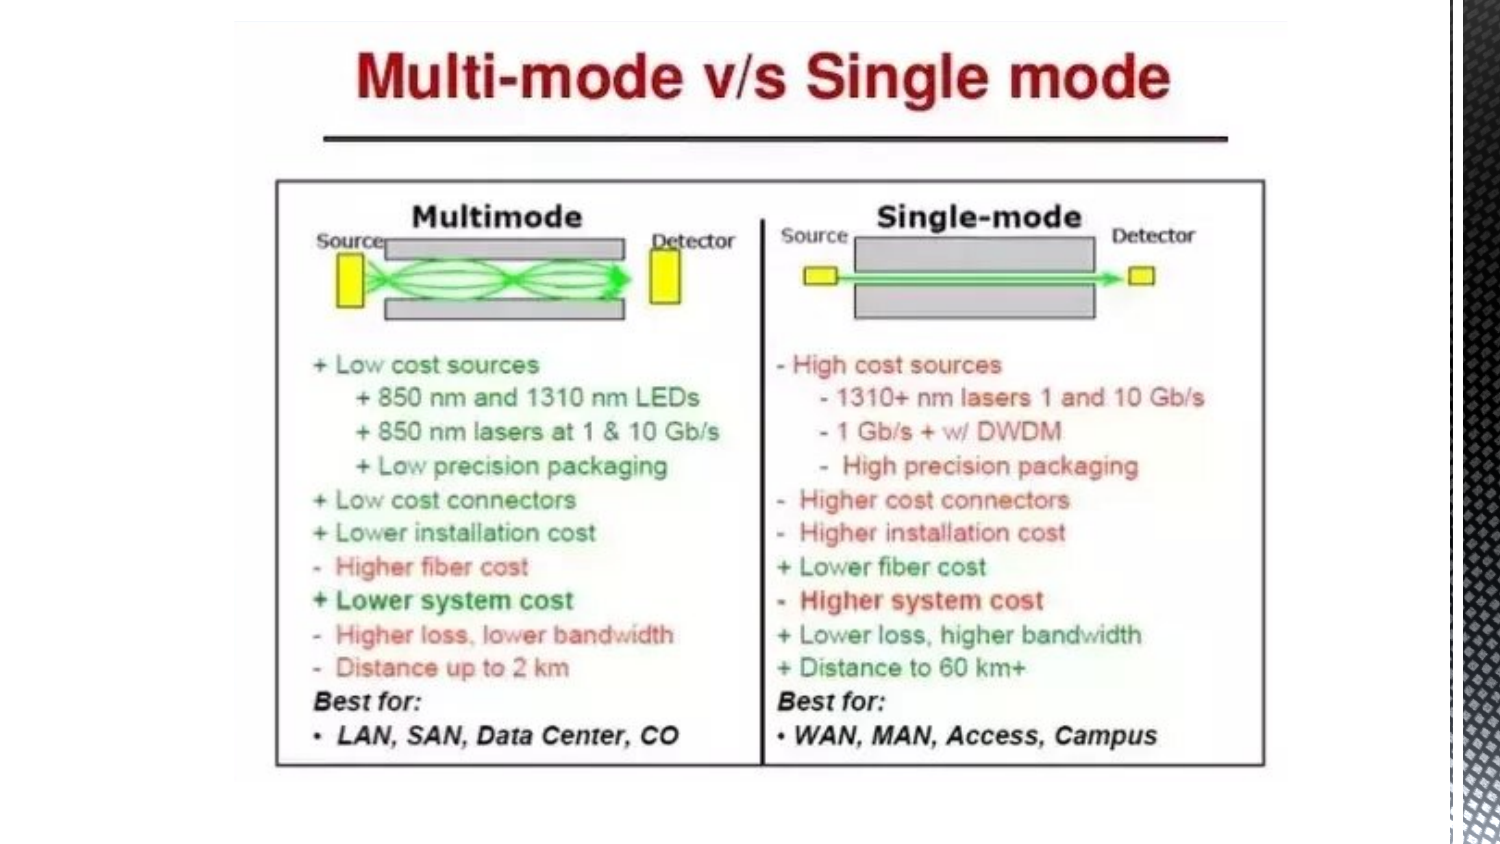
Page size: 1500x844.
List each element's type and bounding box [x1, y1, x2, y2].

picture [1447, 0, 1500, 844]
picture [234, 21, 1288, 782]
